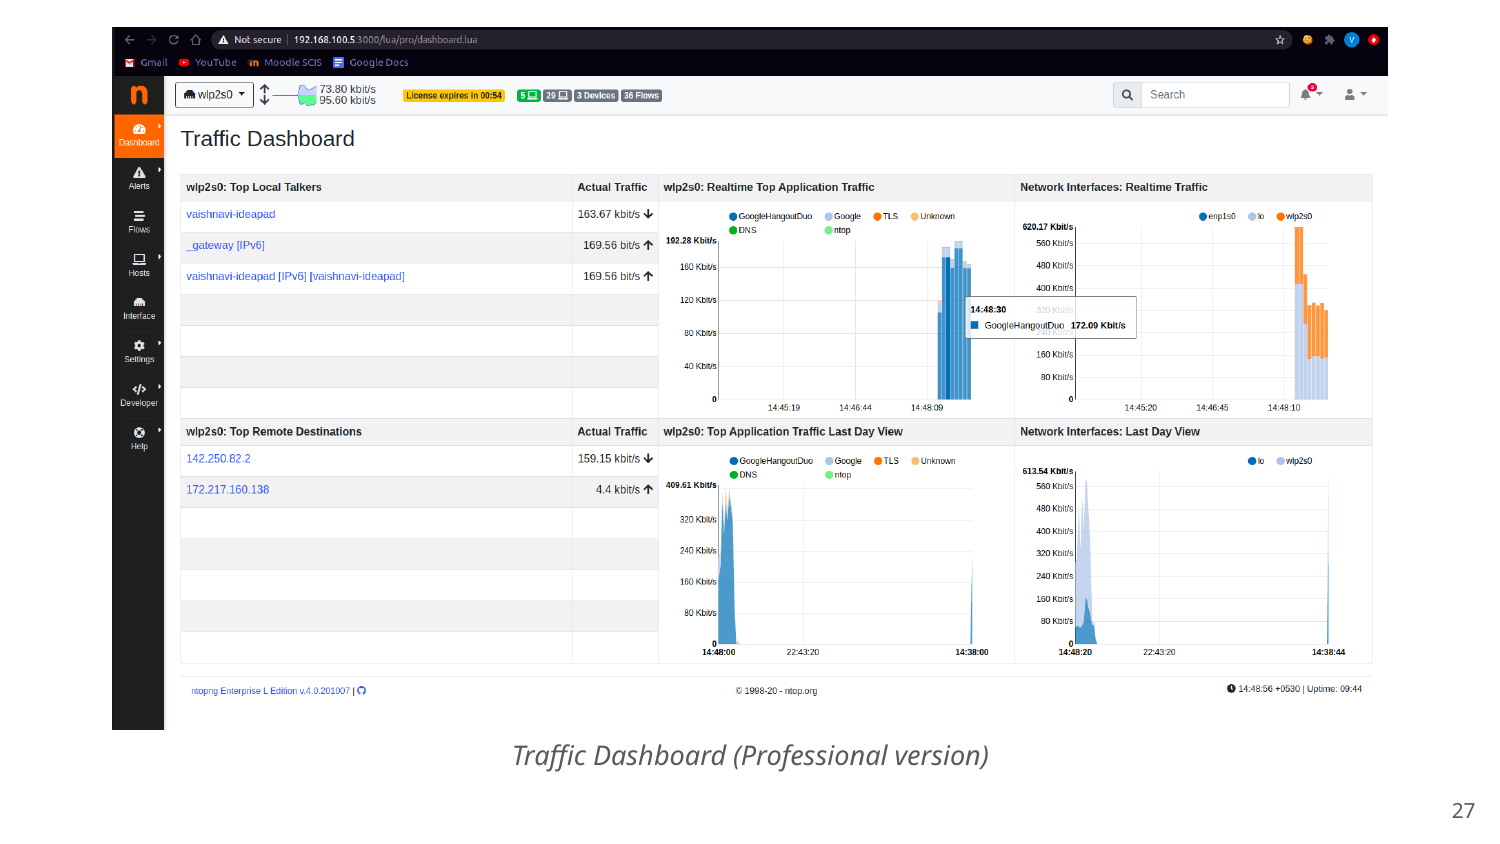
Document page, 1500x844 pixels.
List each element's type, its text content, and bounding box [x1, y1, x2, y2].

slide_number ‹#› [1400, 779, 1491, 844]
list Traffic Dashboard (Professional version) [118, 737, 1382, 793]
picture [111, 27, 1388, 730]
